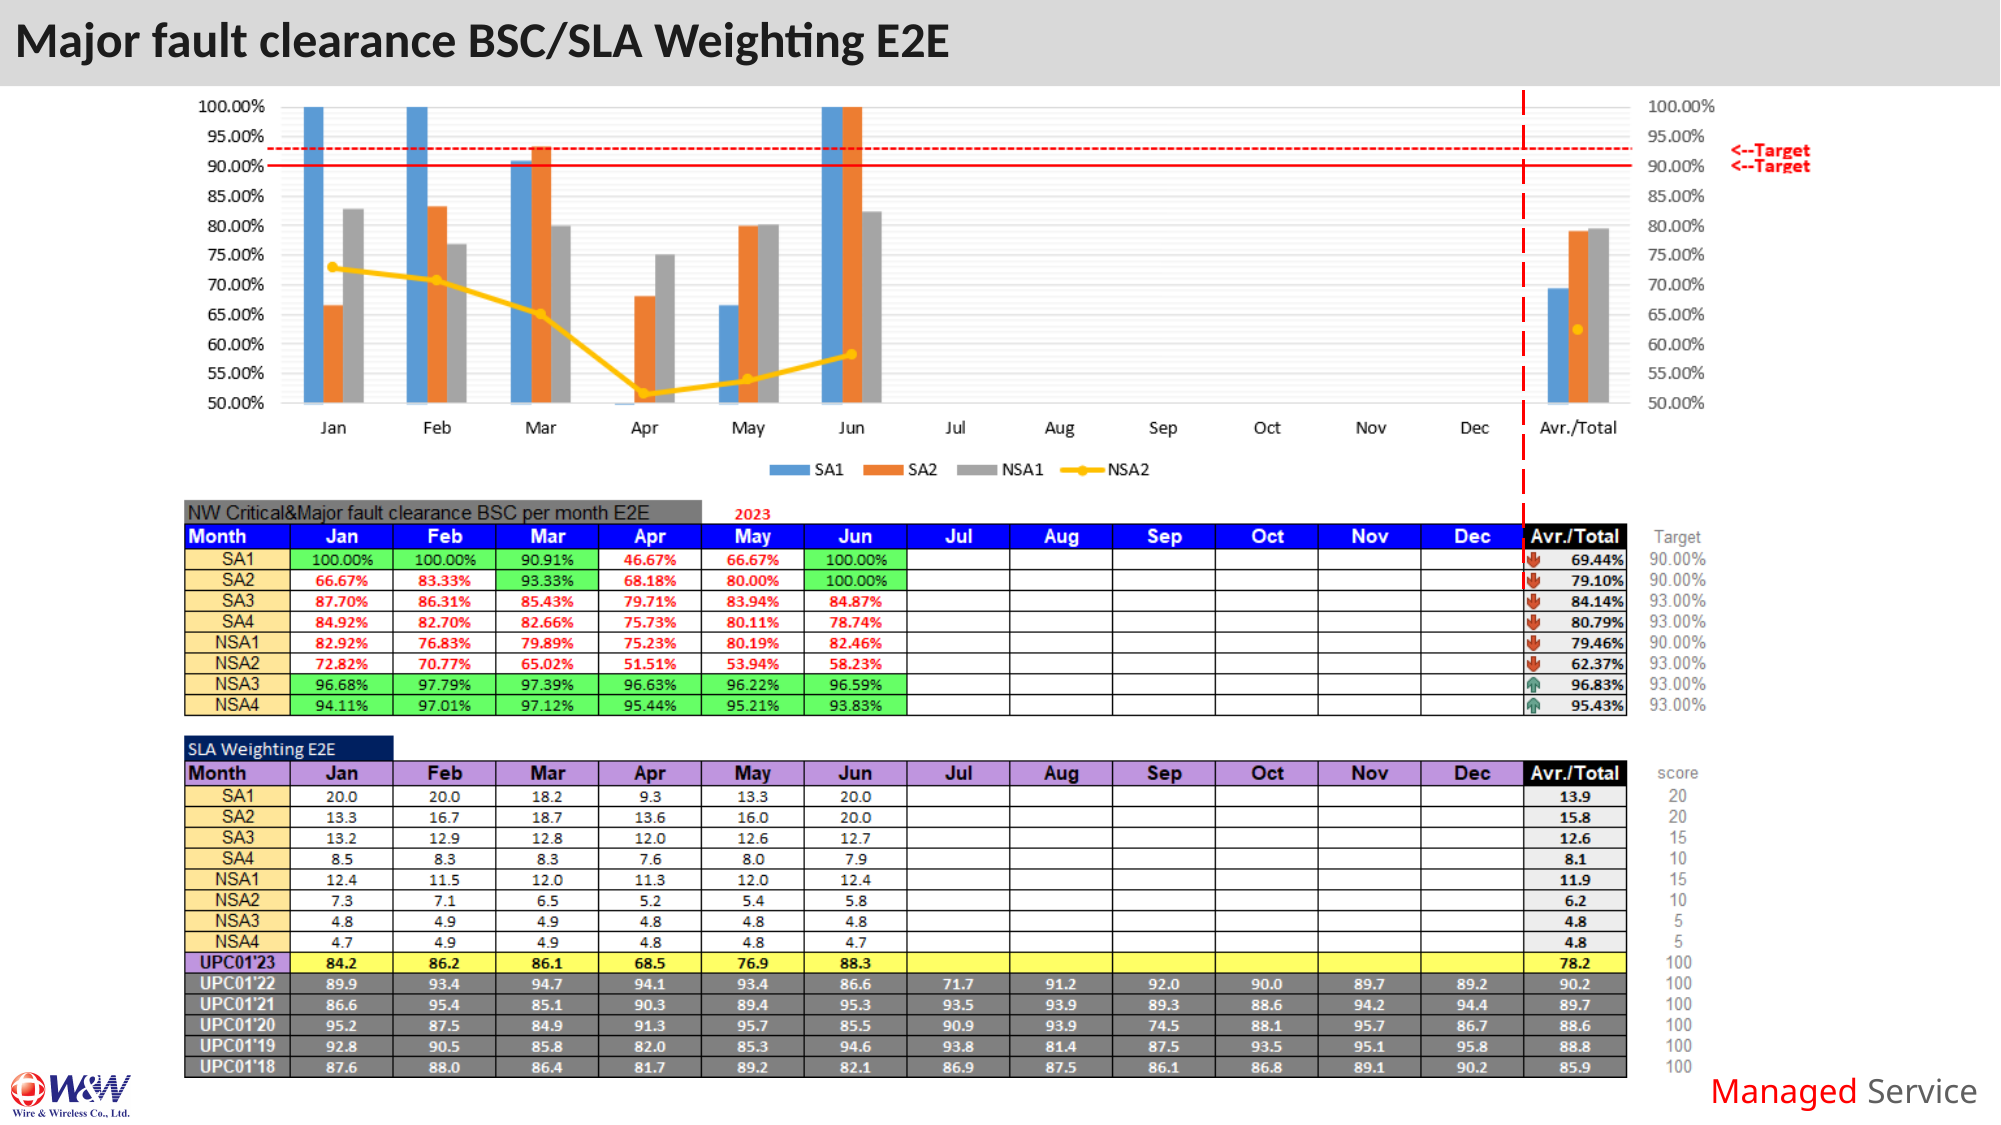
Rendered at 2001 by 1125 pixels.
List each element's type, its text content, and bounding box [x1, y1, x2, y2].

picture [11, 1072, 131, 1118]
text_box Managed Service [1695, 1063, 2000, 1118]
text_box Major fault clearance BSC/SLA Weighting E2E [14, 21, 1093, 81]
text_box [0, 0, 2000, 87]
picture [183, 85, 1816, 1078]
